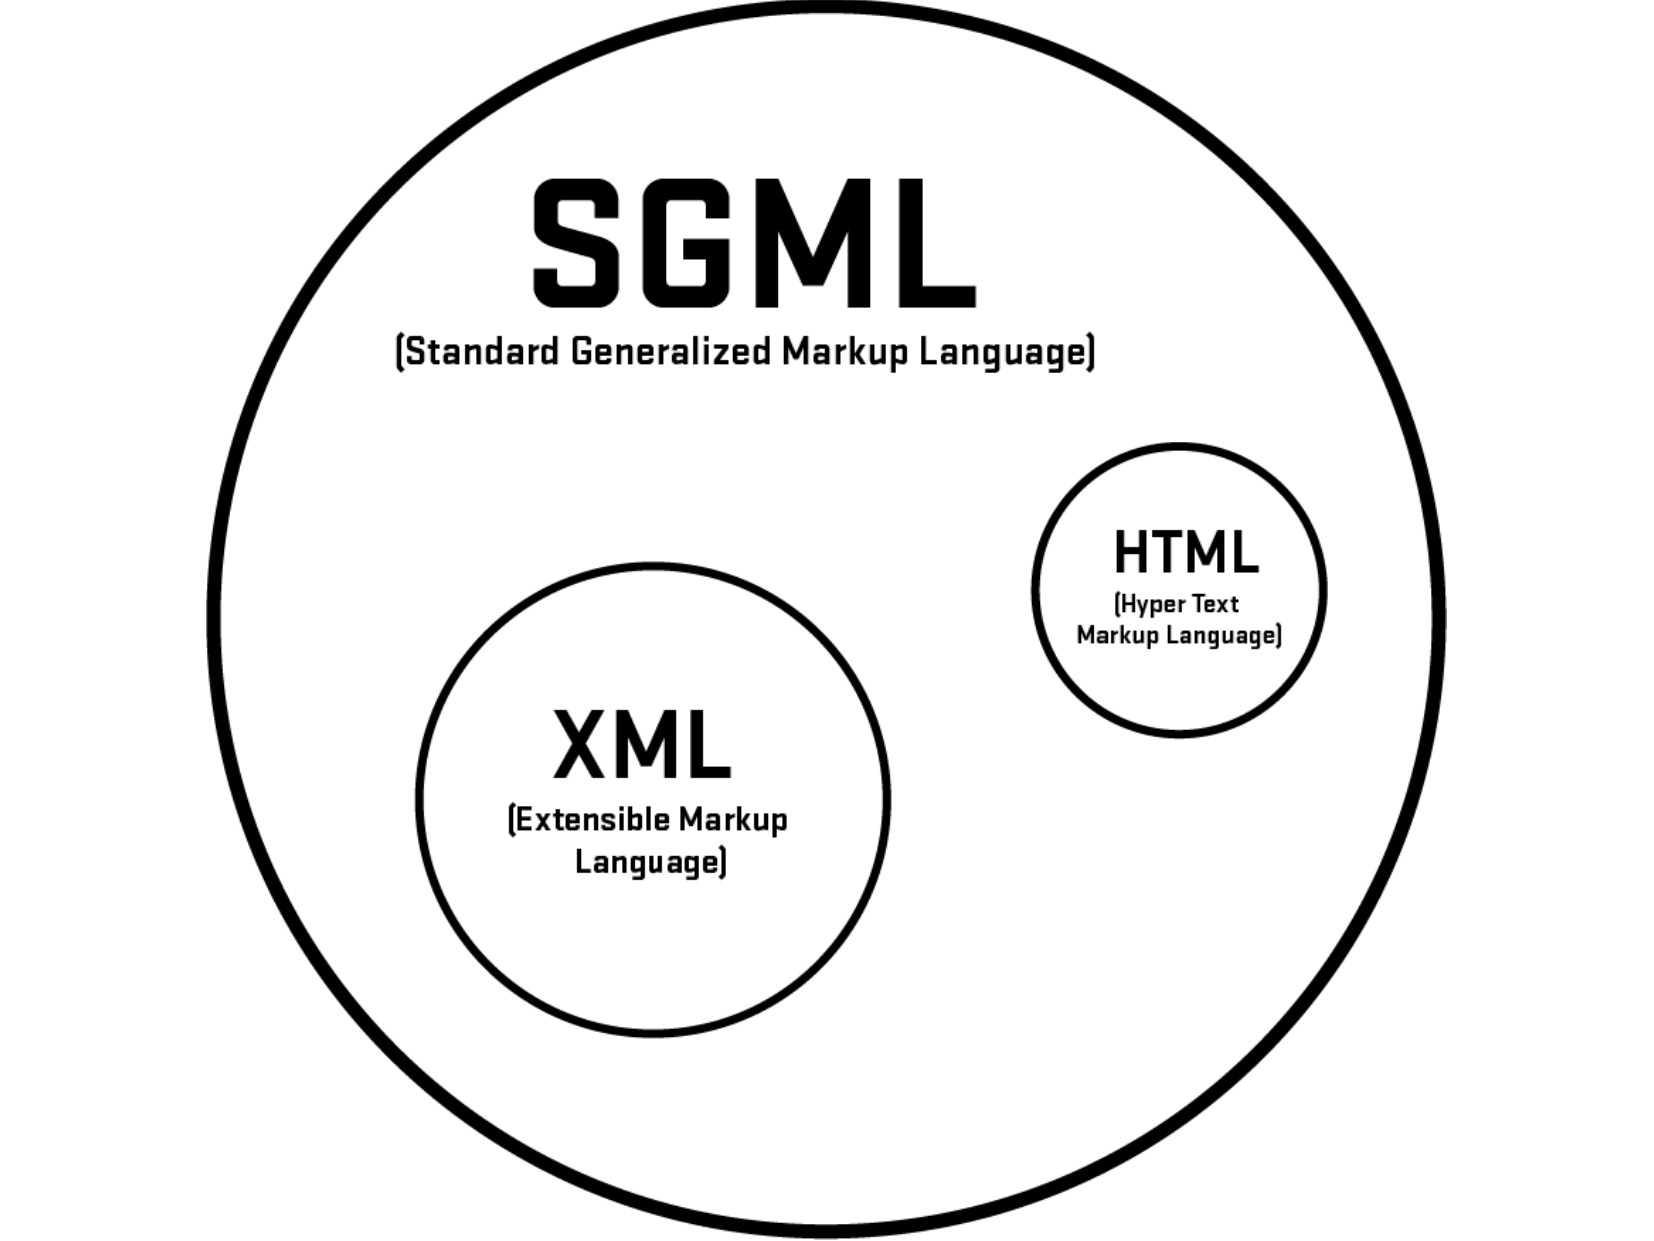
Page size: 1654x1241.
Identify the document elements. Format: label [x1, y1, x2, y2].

picture [206, 0, 1447, 1241]
